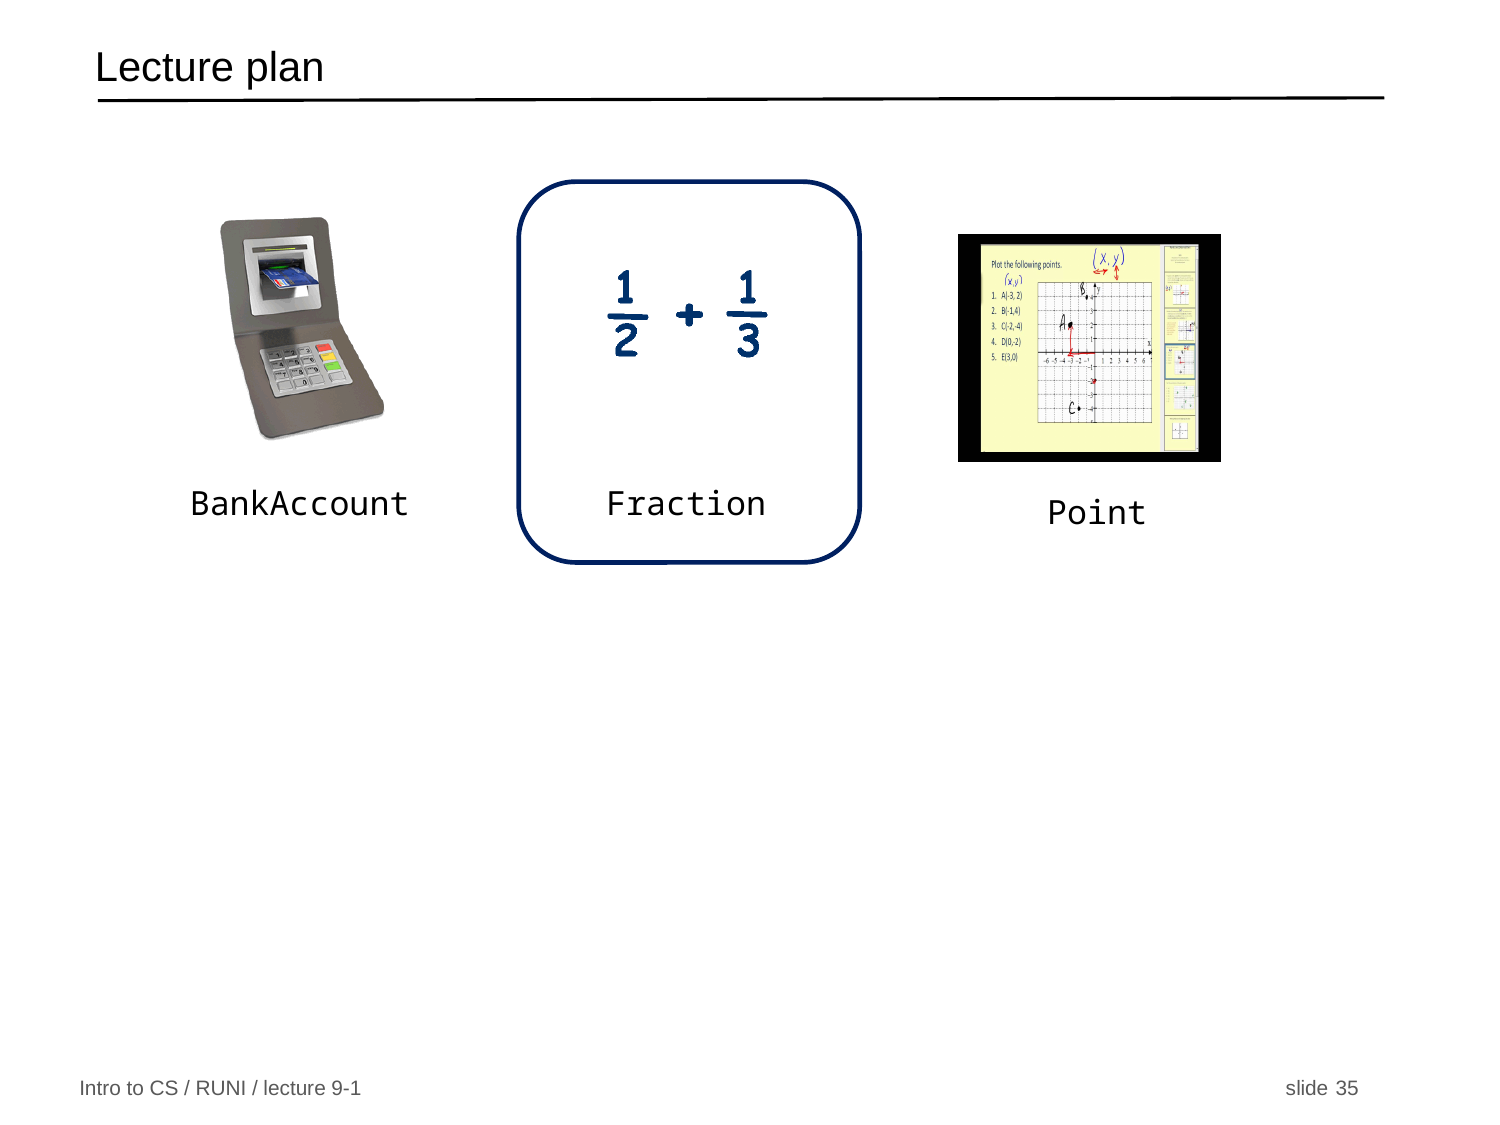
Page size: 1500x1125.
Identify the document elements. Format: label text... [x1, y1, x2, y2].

text_box [518, 181, 860, 563]
picture [214, 215, 388, 444]
list Fraction [576, 474, 900, 684]
text_box BankAccount [159, 474, 483, 683]
picture [606, 262, 776, 363]
text_box Point [1017, 484, 1341, 693]
title Lecture plan [79, 33, 1371, 109]
picture [958, 234, 1222, 463]
